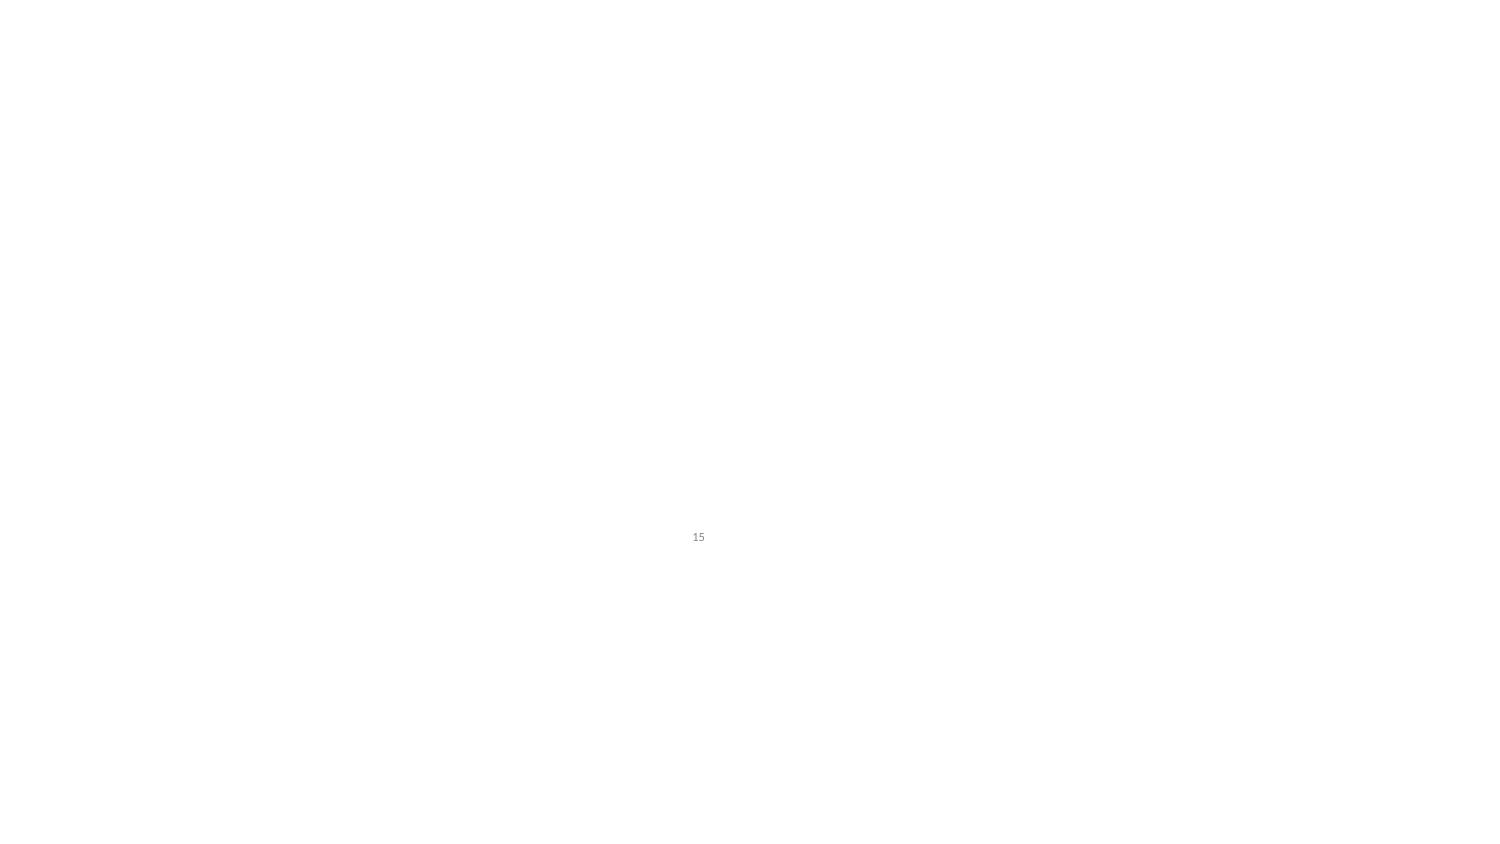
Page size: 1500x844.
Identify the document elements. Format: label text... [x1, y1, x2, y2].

slide_number ‹#› [537, 521, 713, 552]
